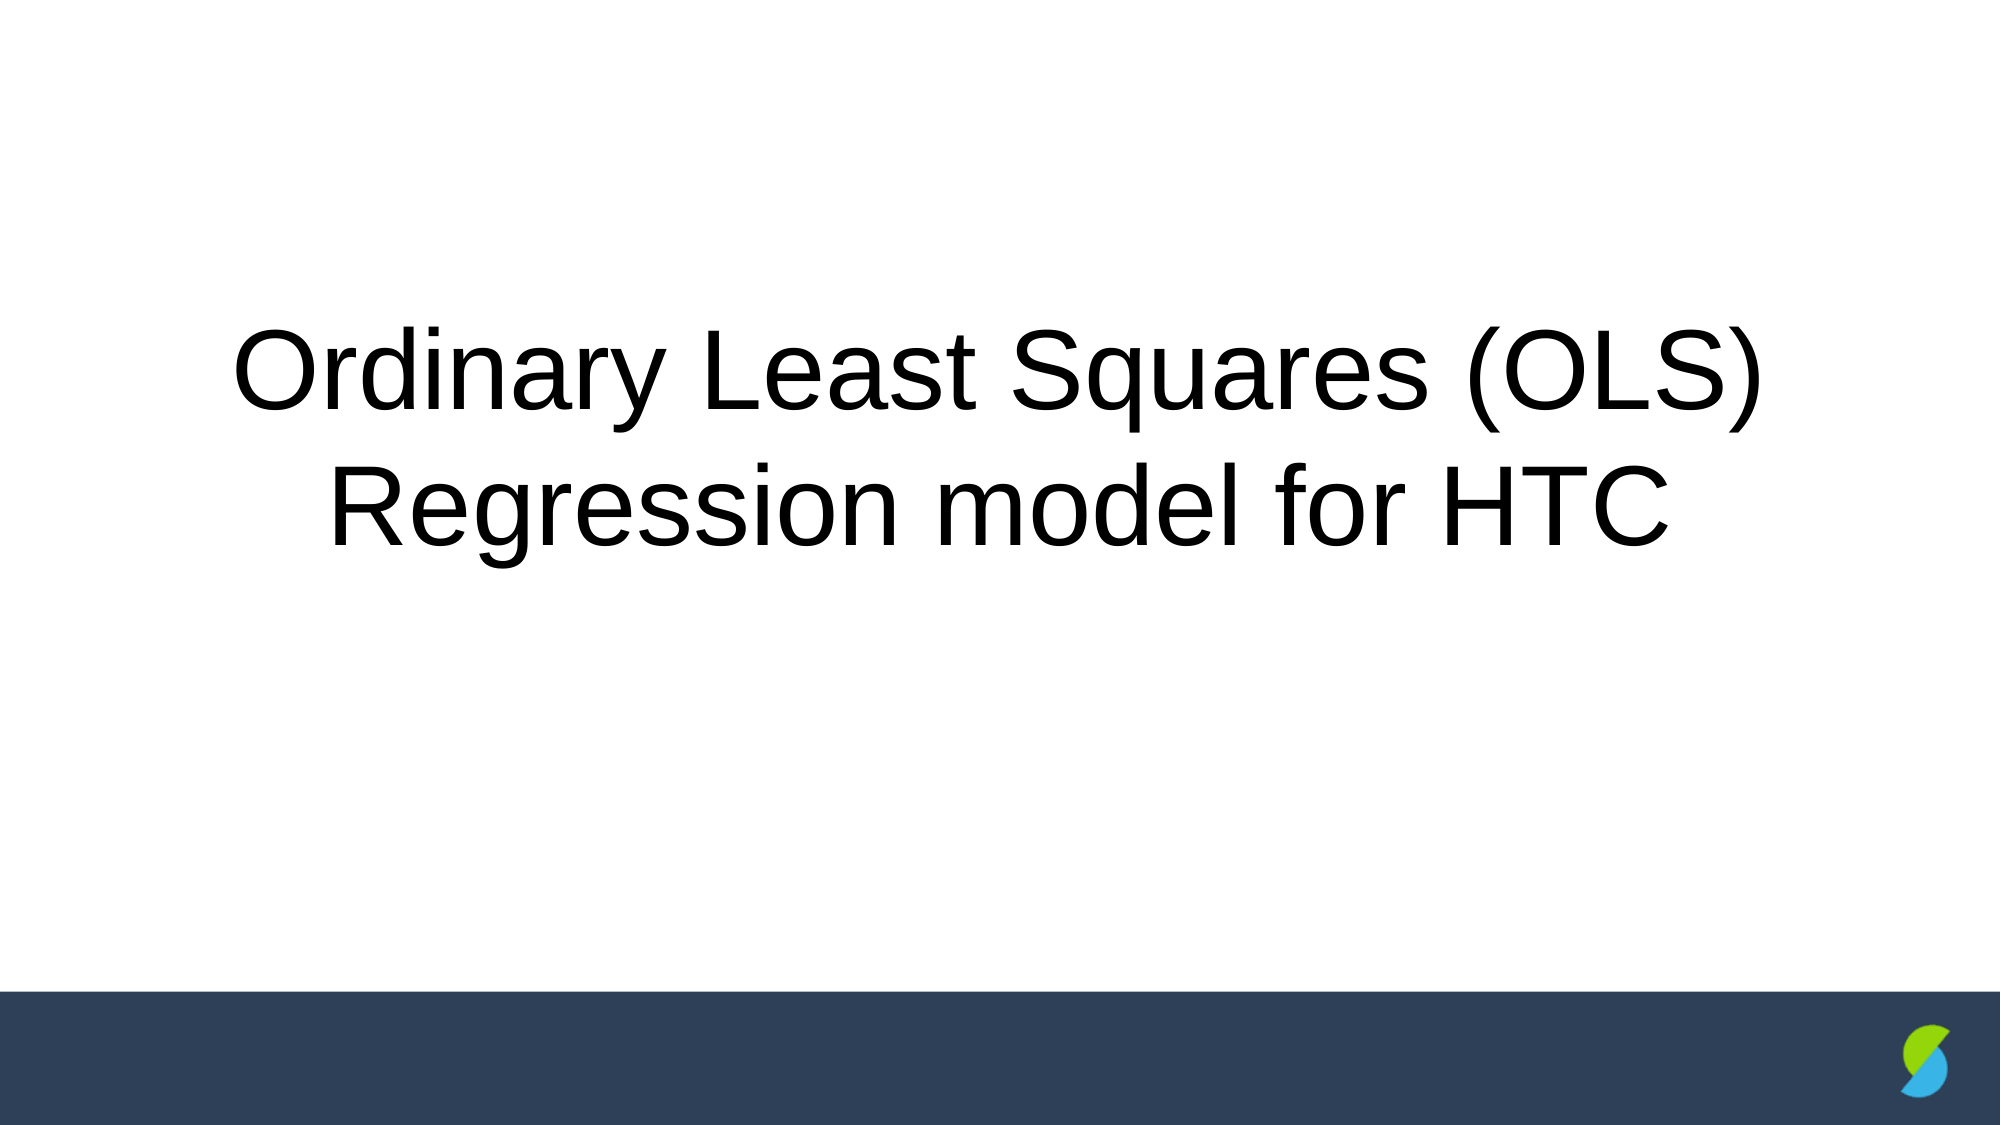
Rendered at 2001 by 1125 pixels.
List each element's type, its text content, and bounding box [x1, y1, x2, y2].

picture [1890, 1011, 1958, 1125]
title Ordinary Least Squares (OLS) Regression model for HTC [194, 184, 1806, 576]
